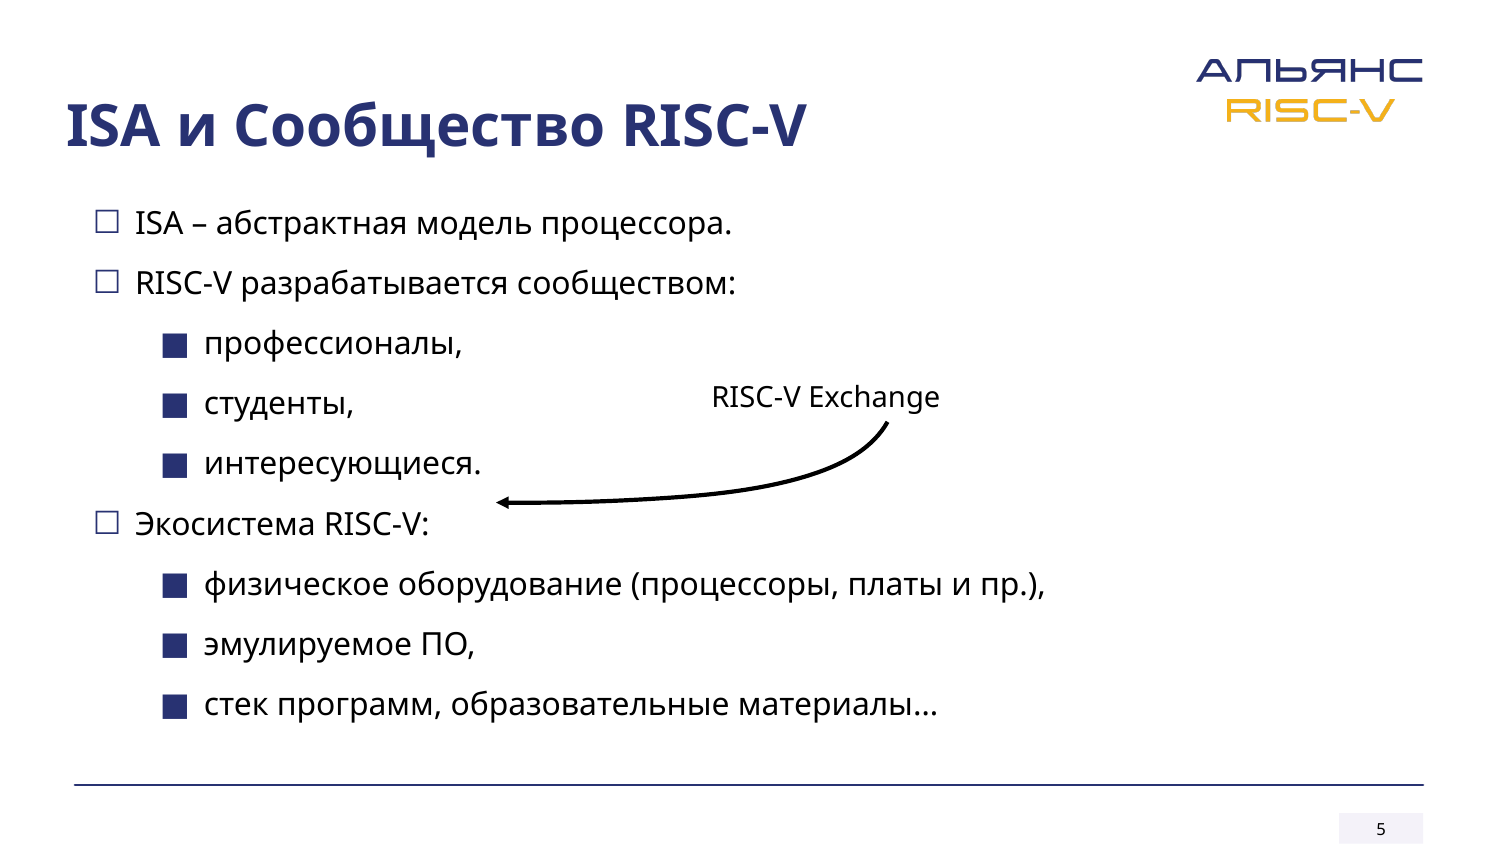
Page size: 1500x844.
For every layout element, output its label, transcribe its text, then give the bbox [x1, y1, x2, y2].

text_box RISC-V Exchange [702, 369, 1073, 422]
picture [1196, 59, 1423, 122]
text_box [496, 421, 888, 509]
list ISA – абстрактная модель процессора. RISC-V разрабатывается сообществом: профессионалы, студенты, интересующиеся. Экосистема RISC-V: физическое оборудование (процессоры, платы и пр.), эмулируемое ПО, стек программ, образовательные материалы… [51, 176, 1429, 741]
title ISA и Cообщество RISC-V [51, 72, 1196, 126]
